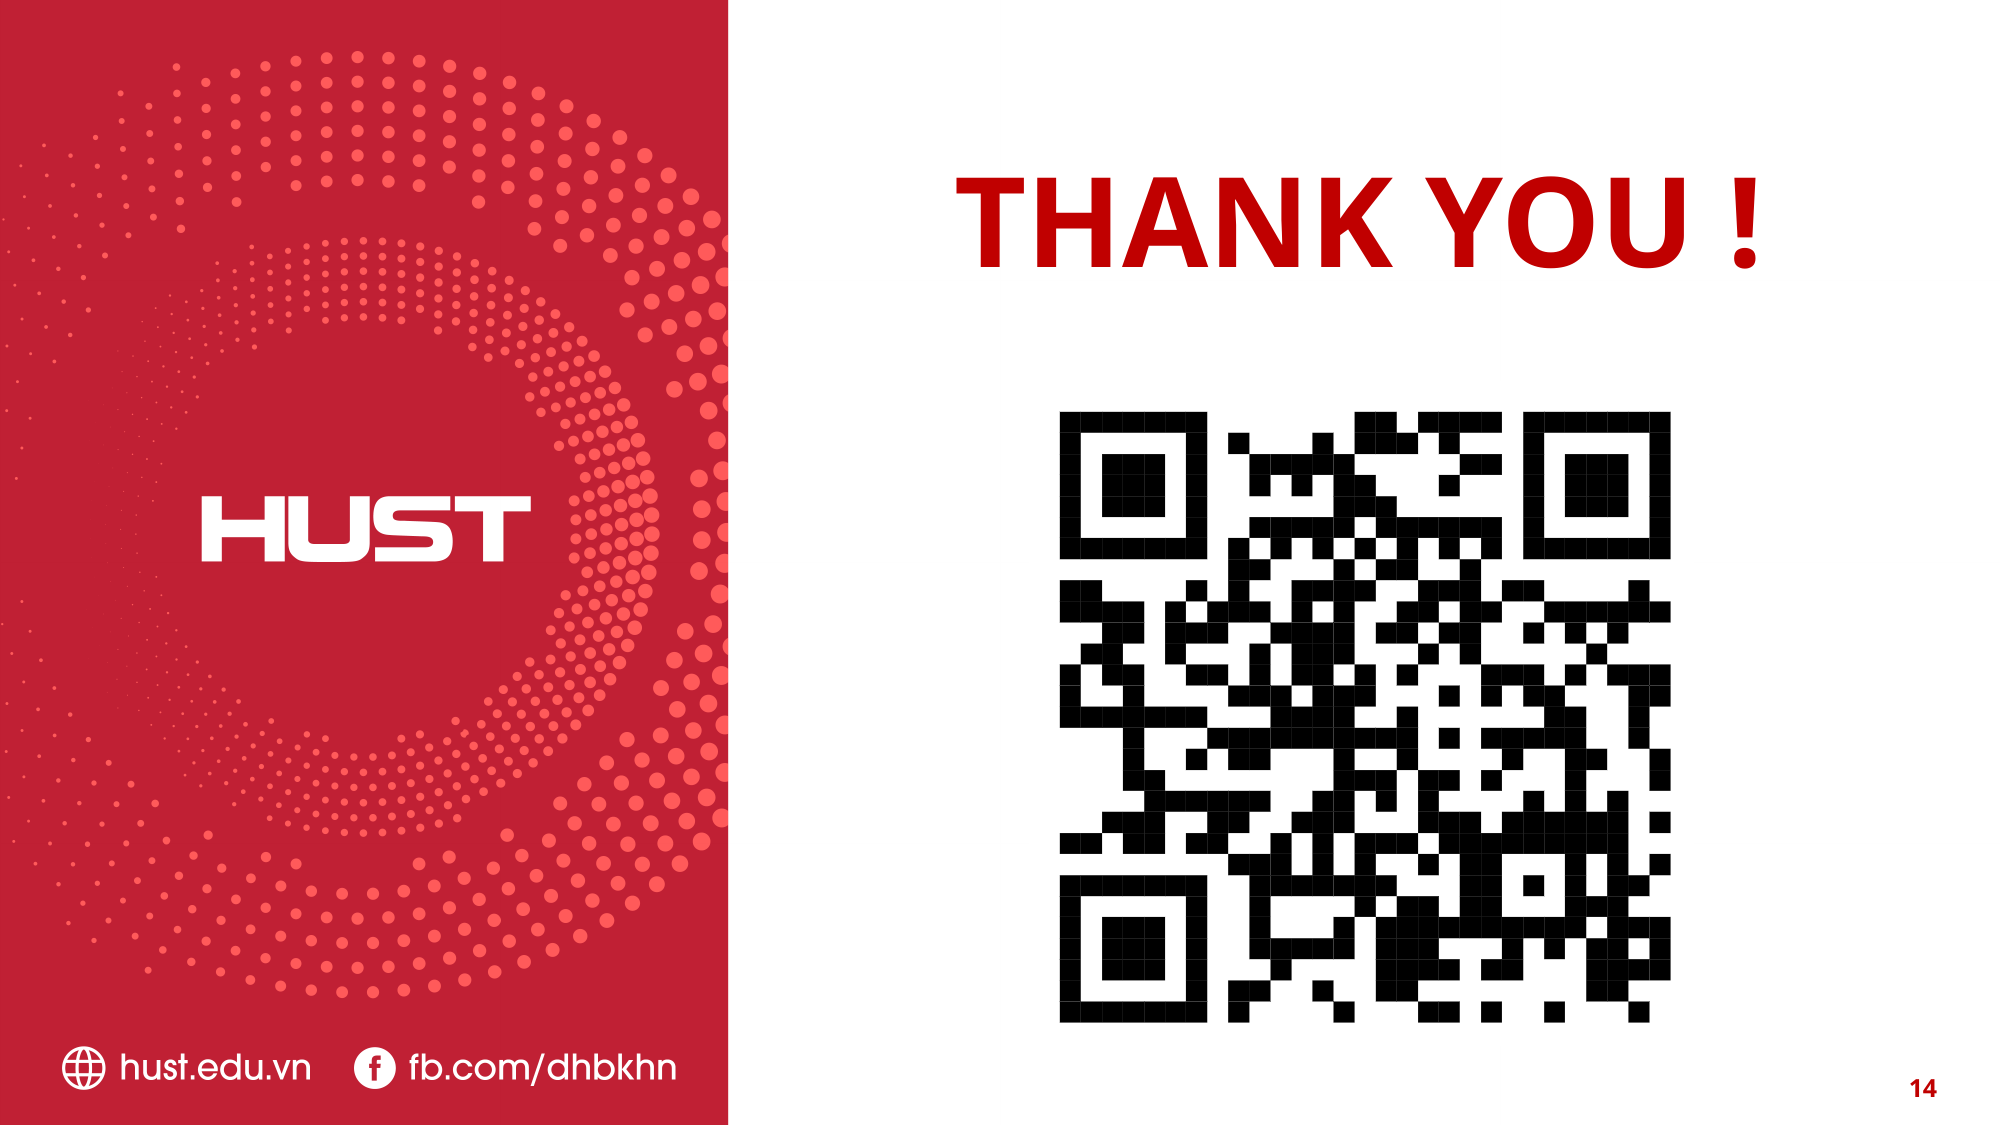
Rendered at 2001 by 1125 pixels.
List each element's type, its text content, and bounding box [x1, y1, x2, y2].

text_box THANK YOU ! [939, 152, 1829, 312]
picture [0, 0, 2001, 1125]
slide_number 14 [1502, 1065, 1953, 1125]
